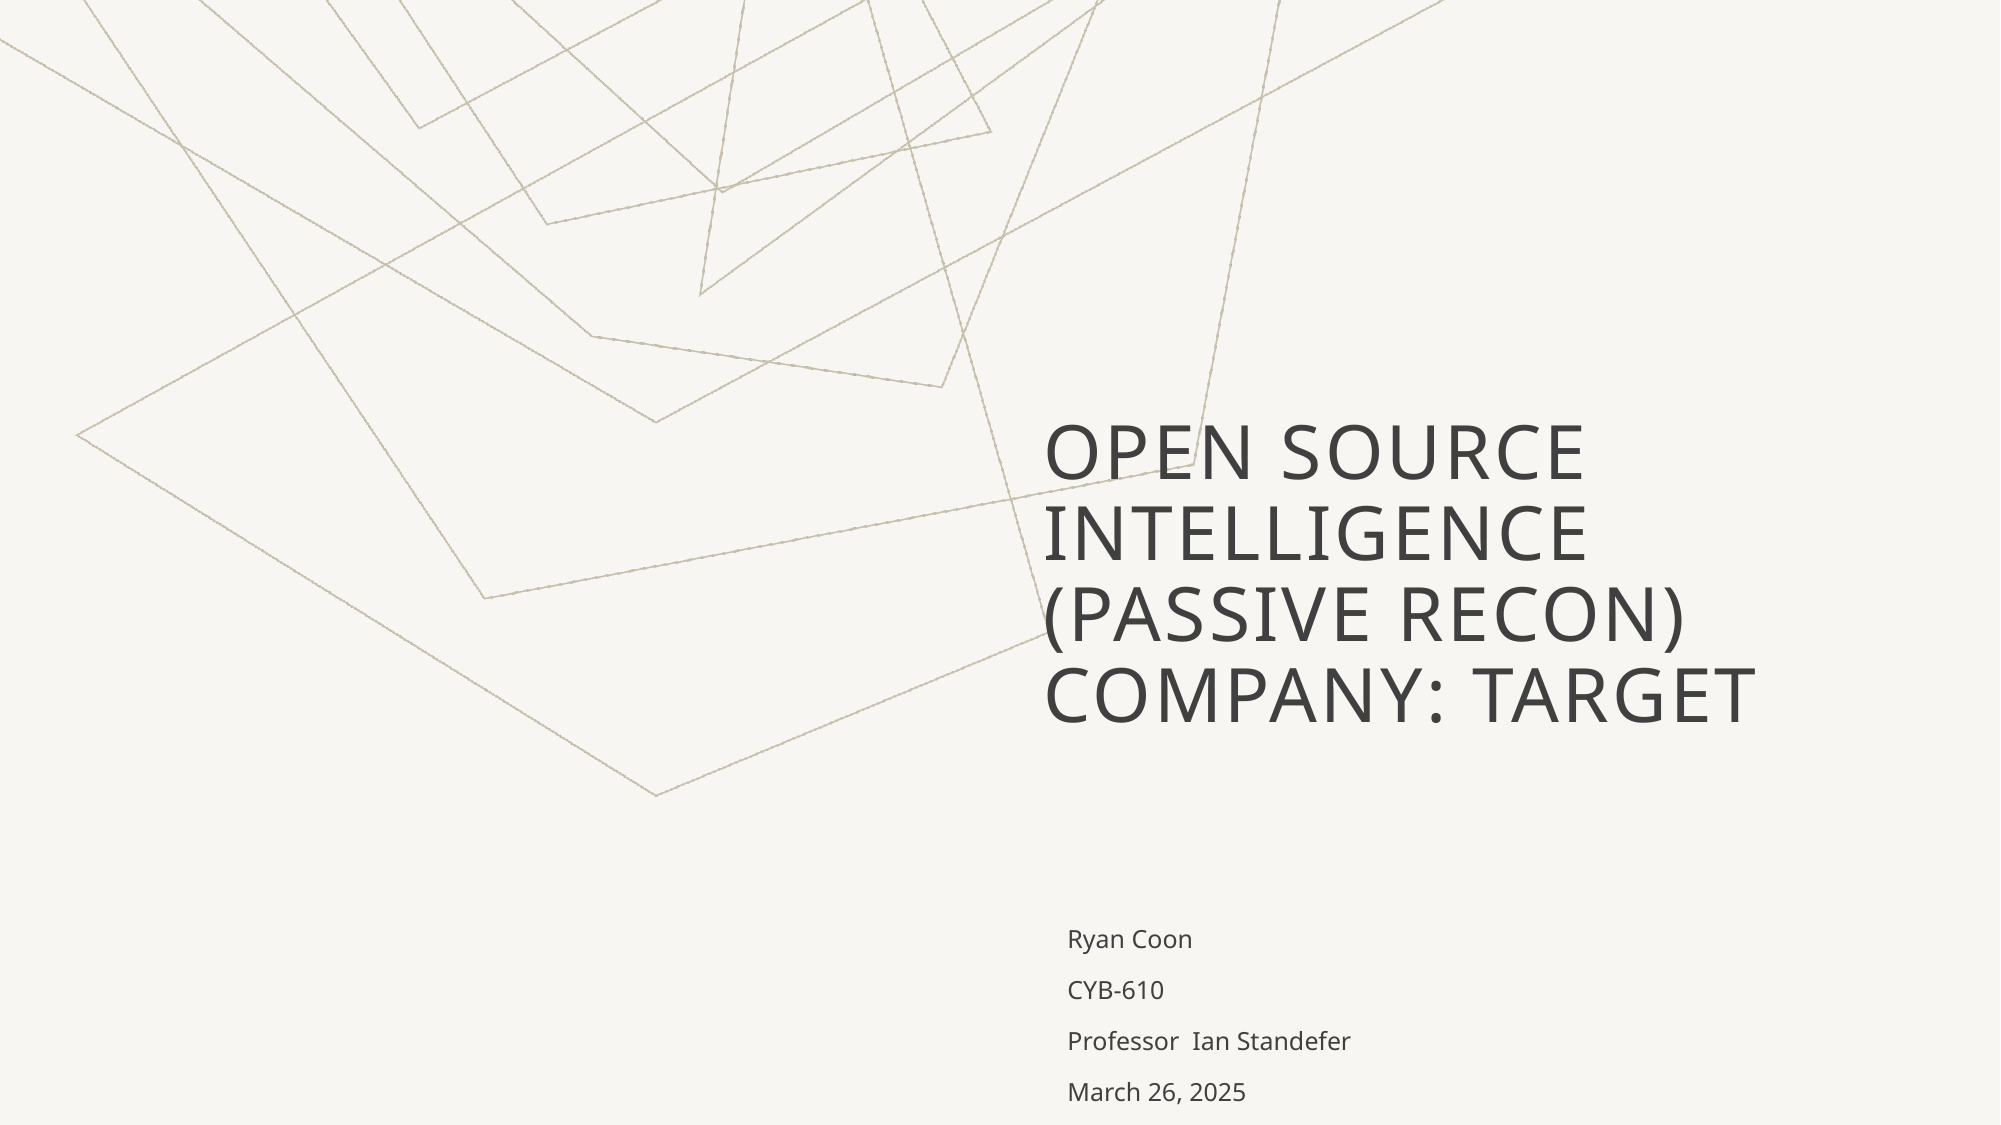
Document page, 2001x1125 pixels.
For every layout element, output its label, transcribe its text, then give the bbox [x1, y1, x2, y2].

subtitle Ryan Coon CYB-610 Professor Ian Standefer March 26, 2025 [1052, 916, 1864, 982]
picture [0, 0, 1557, 830]
title Open Source Intelligence (passive Recon) Company: Target [1028, 562, 1839, 747]
